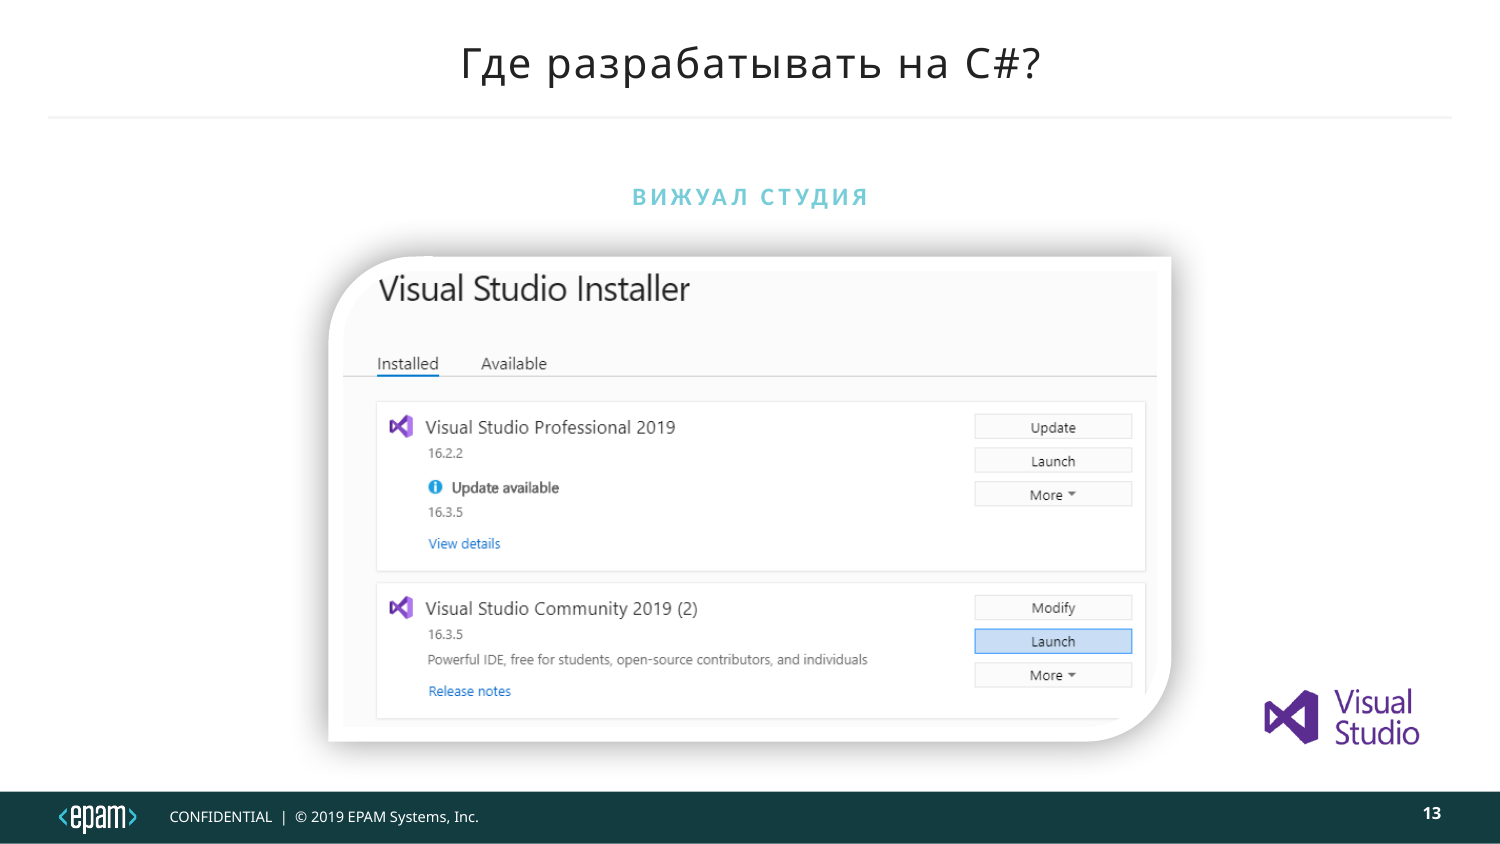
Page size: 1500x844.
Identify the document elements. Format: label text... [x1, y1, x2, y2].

picture [335, 263, 1165, 735]
title Где разрабатывать на C#? [59, 37, 1442, 87]
list Вижуал студия [58, 177, 1442, 234]
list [1241, 666, 1442, 767]
slide_number 13 [1216, 791, 1442, 844]
